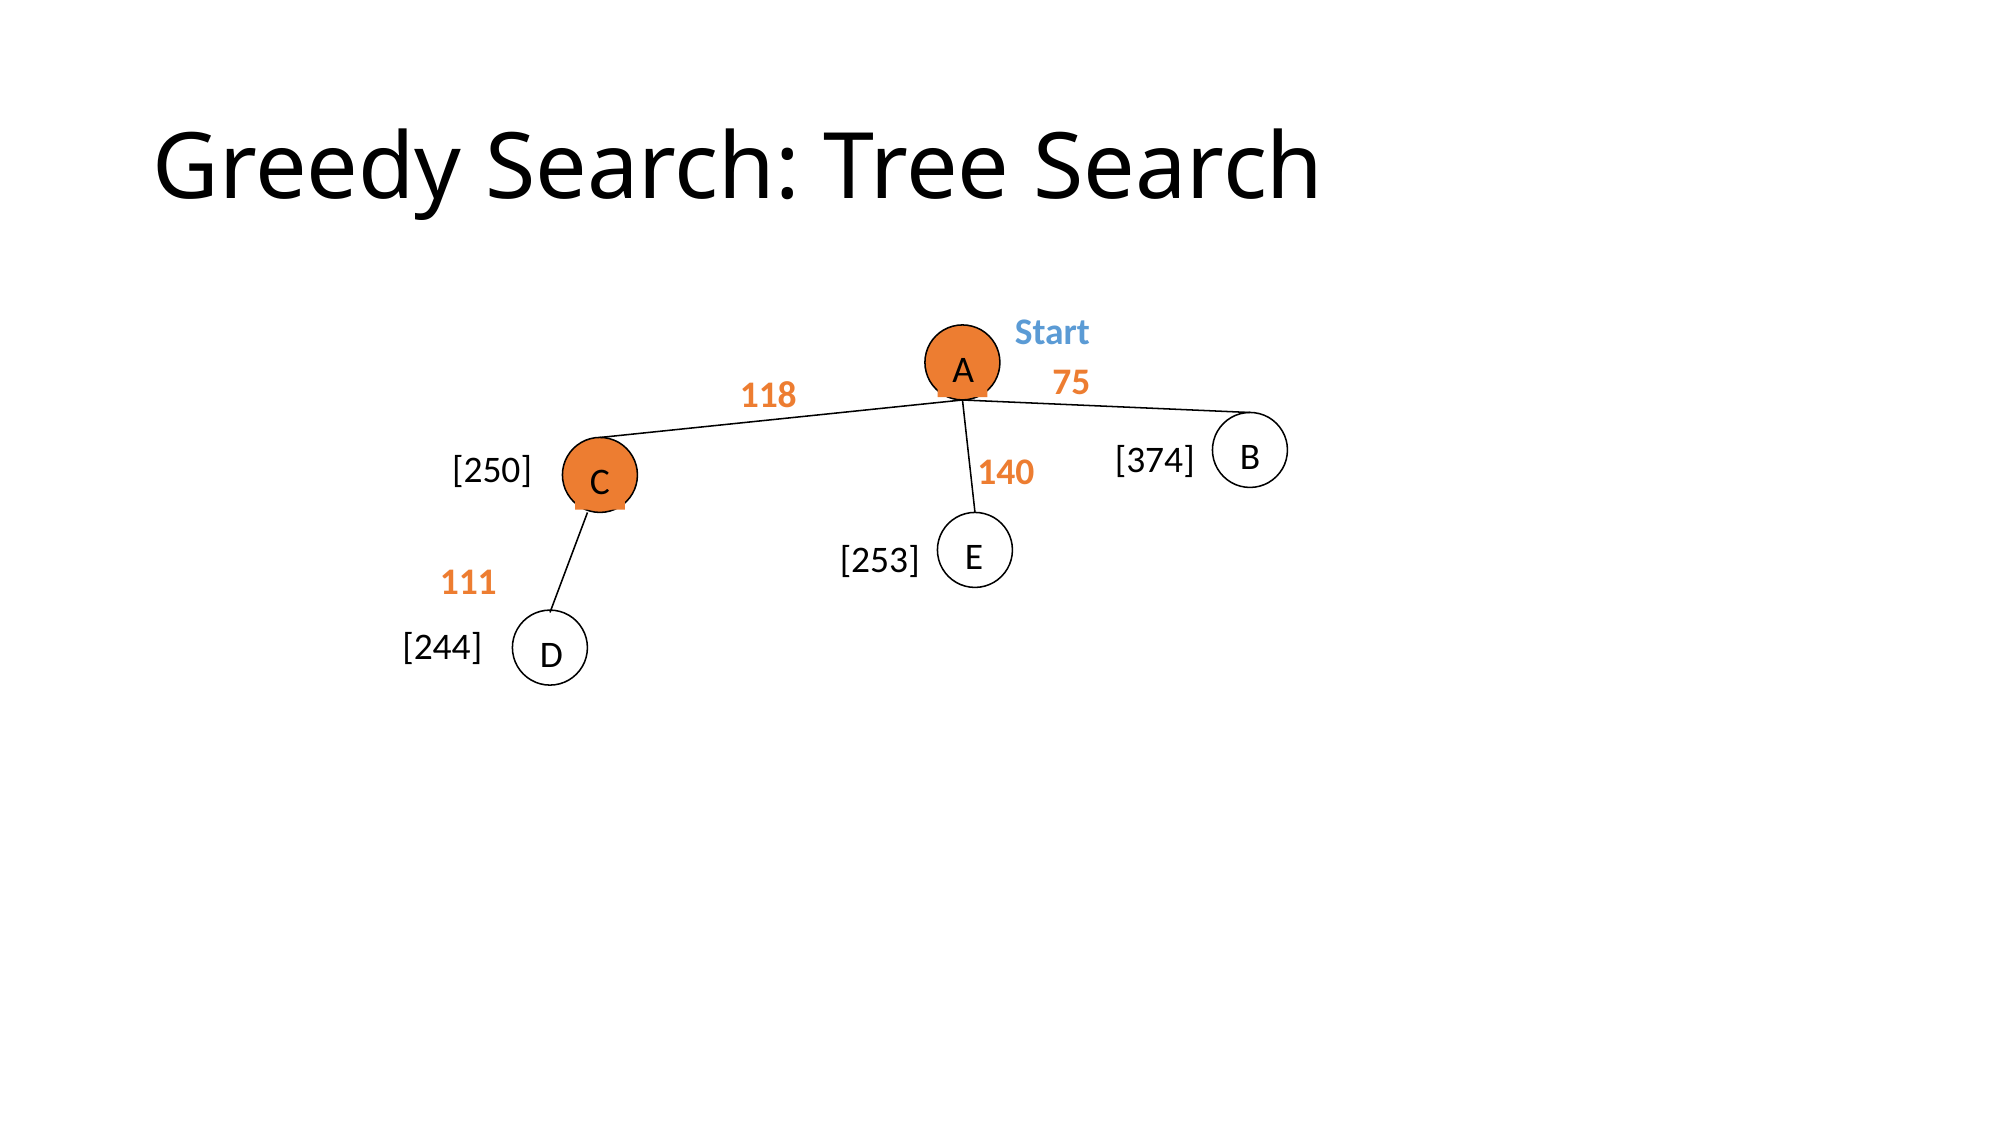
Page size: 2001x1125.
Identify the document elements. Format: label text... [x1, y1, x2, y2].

title Greedy Search: Tree Search [137, 59, 1863, 278]
text_box 118 [725, 362, 850, 423]
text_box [512, 610, 588, 686]
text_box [1212, 412, 1288, 488]
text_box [562, 437, 638, 513]
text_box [937, 512, 1013, 588]
text_box [250] [437, 437, 562, 498]
text_box [244] [387, 614, 512, 675]
text_box Start [999, 299, 1200, 360]
text_box [374] [1099, 427, 1212, 487]
text_box [253] [824, 527, 937, 588]
text_box 75 [1037, 349, 1138, 410]
text_box 140 [962, 439, 1088, 500]
text_box 111 [425, 549, 550, 610]
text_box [924, 324, 1000, 400]
